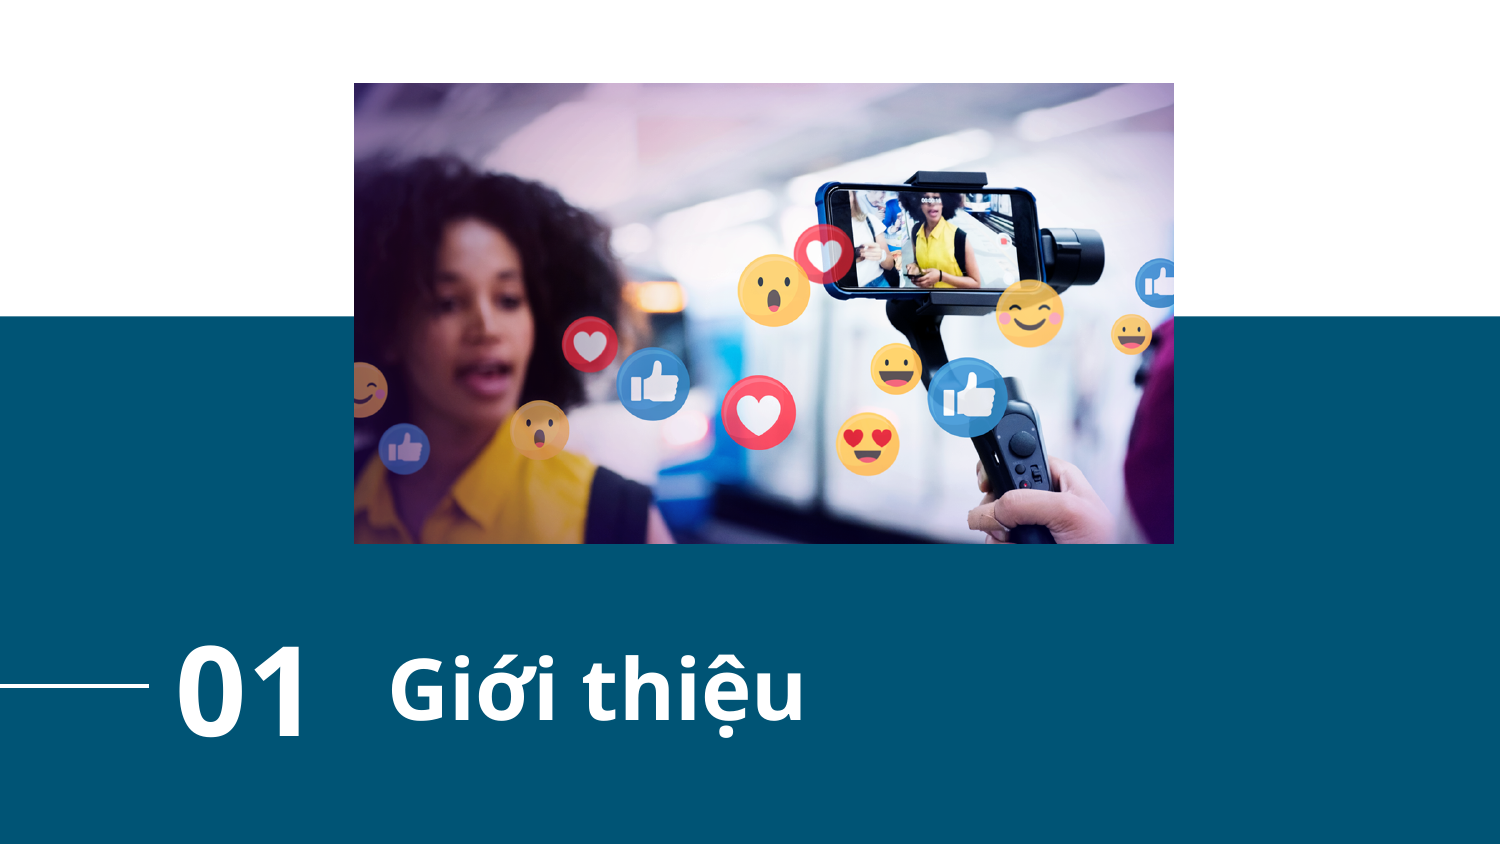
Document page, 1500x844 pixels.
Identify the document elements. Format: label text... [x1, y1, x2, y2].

title 01 [149, 617, 346, 756]
picture [116, 83, 1384, 543]
title Giới thiệu [372, 617, 1383, 756]
text_box [0, 314, 1500, 844]
